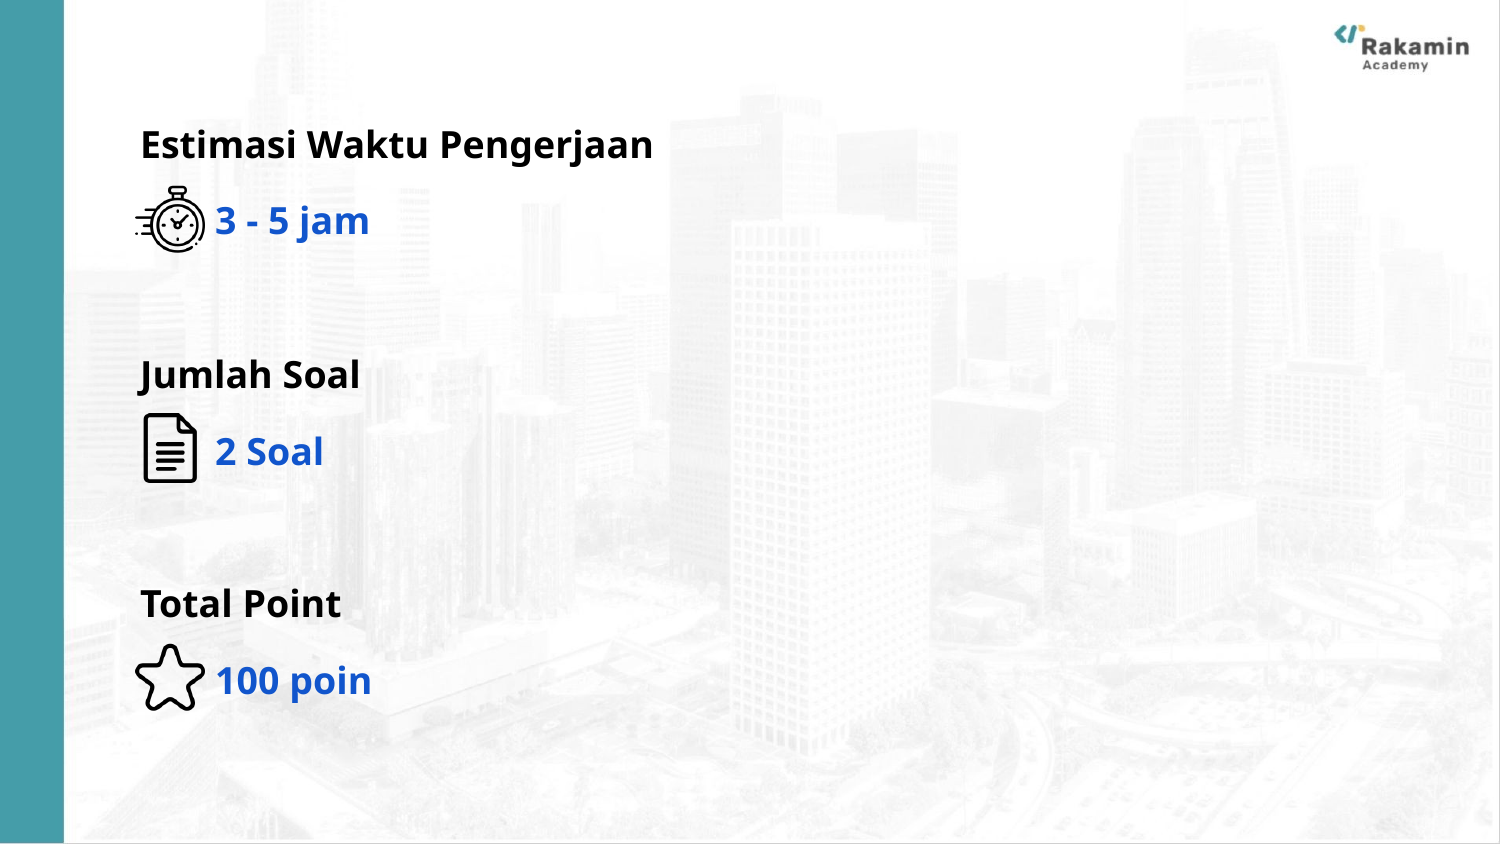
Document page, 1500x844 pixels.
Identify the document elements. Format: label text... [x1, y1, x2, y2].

text_box Jumlah Soal 2 Soal Total Point 100 poin [138, 349, 634, 702]
picture [0, 0, 1500, 844]
title Estimasi Waktu Pengerjaan 3 - 5 jam [138, 118, 893, 262]
